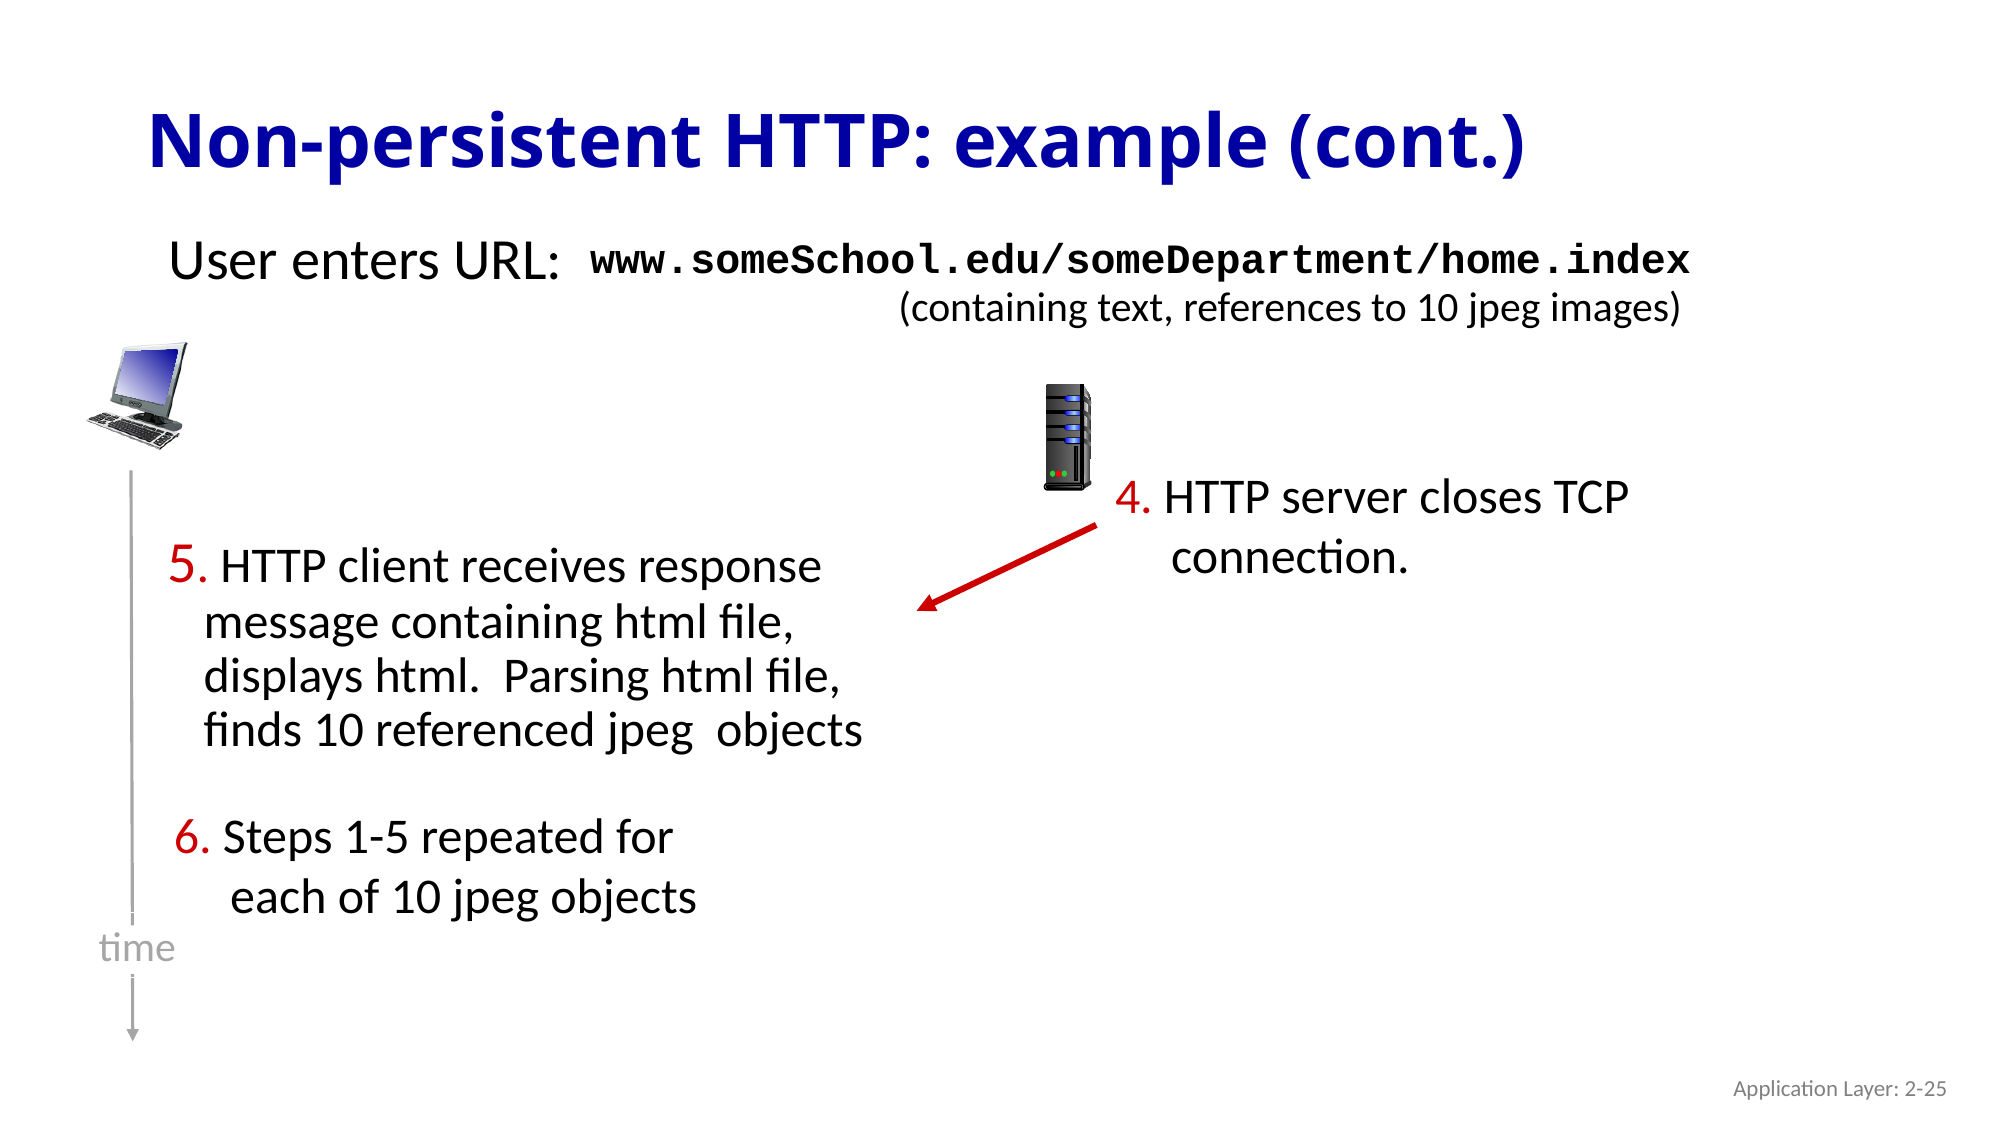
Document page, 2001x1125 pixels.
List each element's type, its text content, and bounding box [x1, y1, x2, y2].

slide_number Application Layer: 2-25 [1512, 1056, 1963, 1117]
text_box time [83, 912, 191, 978]
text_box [1044, 384, 1092, 490]
text_box 6. Steps 1-5 repeated for each of 10 jpeg objects [159, 795, 785, 906]
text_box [60, 337, 190, 458]
text_box (containing text, references to 10 jpeg images) [767, 309, 1814, 338]
title Non-persistent HTTP: example (cont.) [131, 70, 1856, 218]
text_box 5. HTTP client receives response message containing html file, displays html. Parsing html file, finds 10 referenced jpeg objects [132, 524, 966, 855]
text_box User enters URL: [132, 221, 1436, 299]
text_box [916, 524, 1097, 612]
text_box 4. HTTP server closes TCP connection. [1100, 456, 1726, 577]
text_box www.someSchool.edu/someDepartment/home.index [575, 232, 1879, 309]
text_box [126, 978, 139, 1042]
